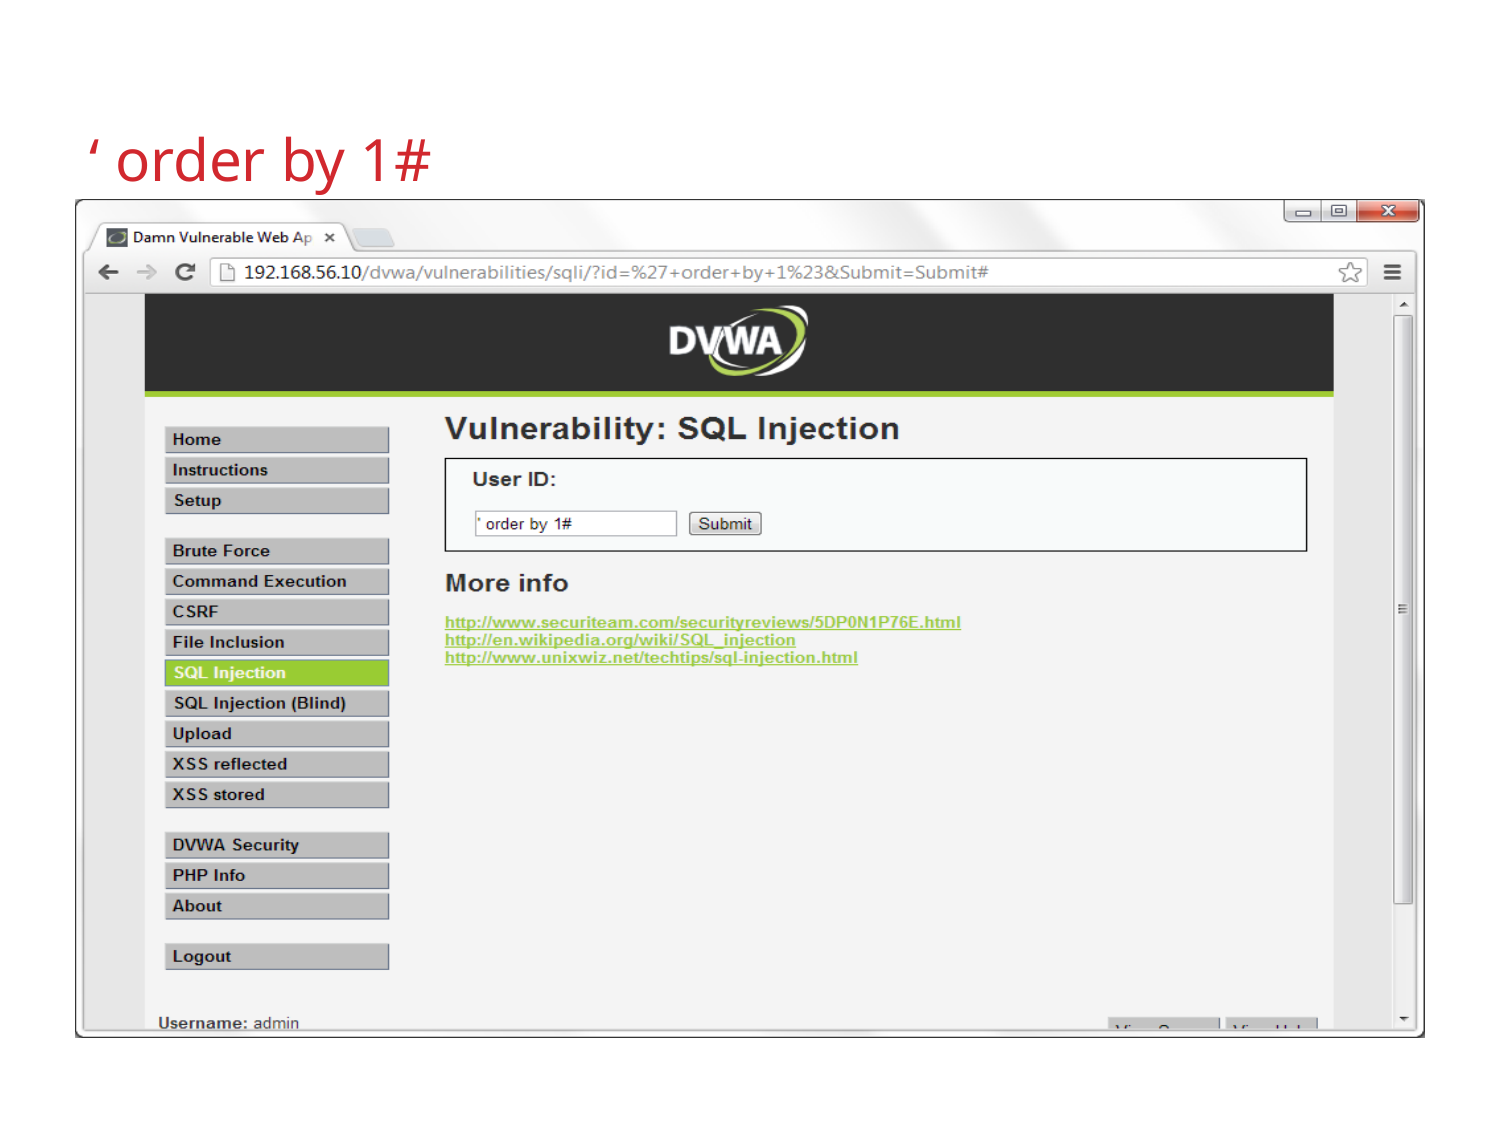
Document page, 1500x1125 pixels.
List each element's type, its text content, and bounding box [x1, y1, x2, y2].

text_box ‘ order by 1# [74, 0, 1025, 199]
picture [74, 199, 1426, 1038]
